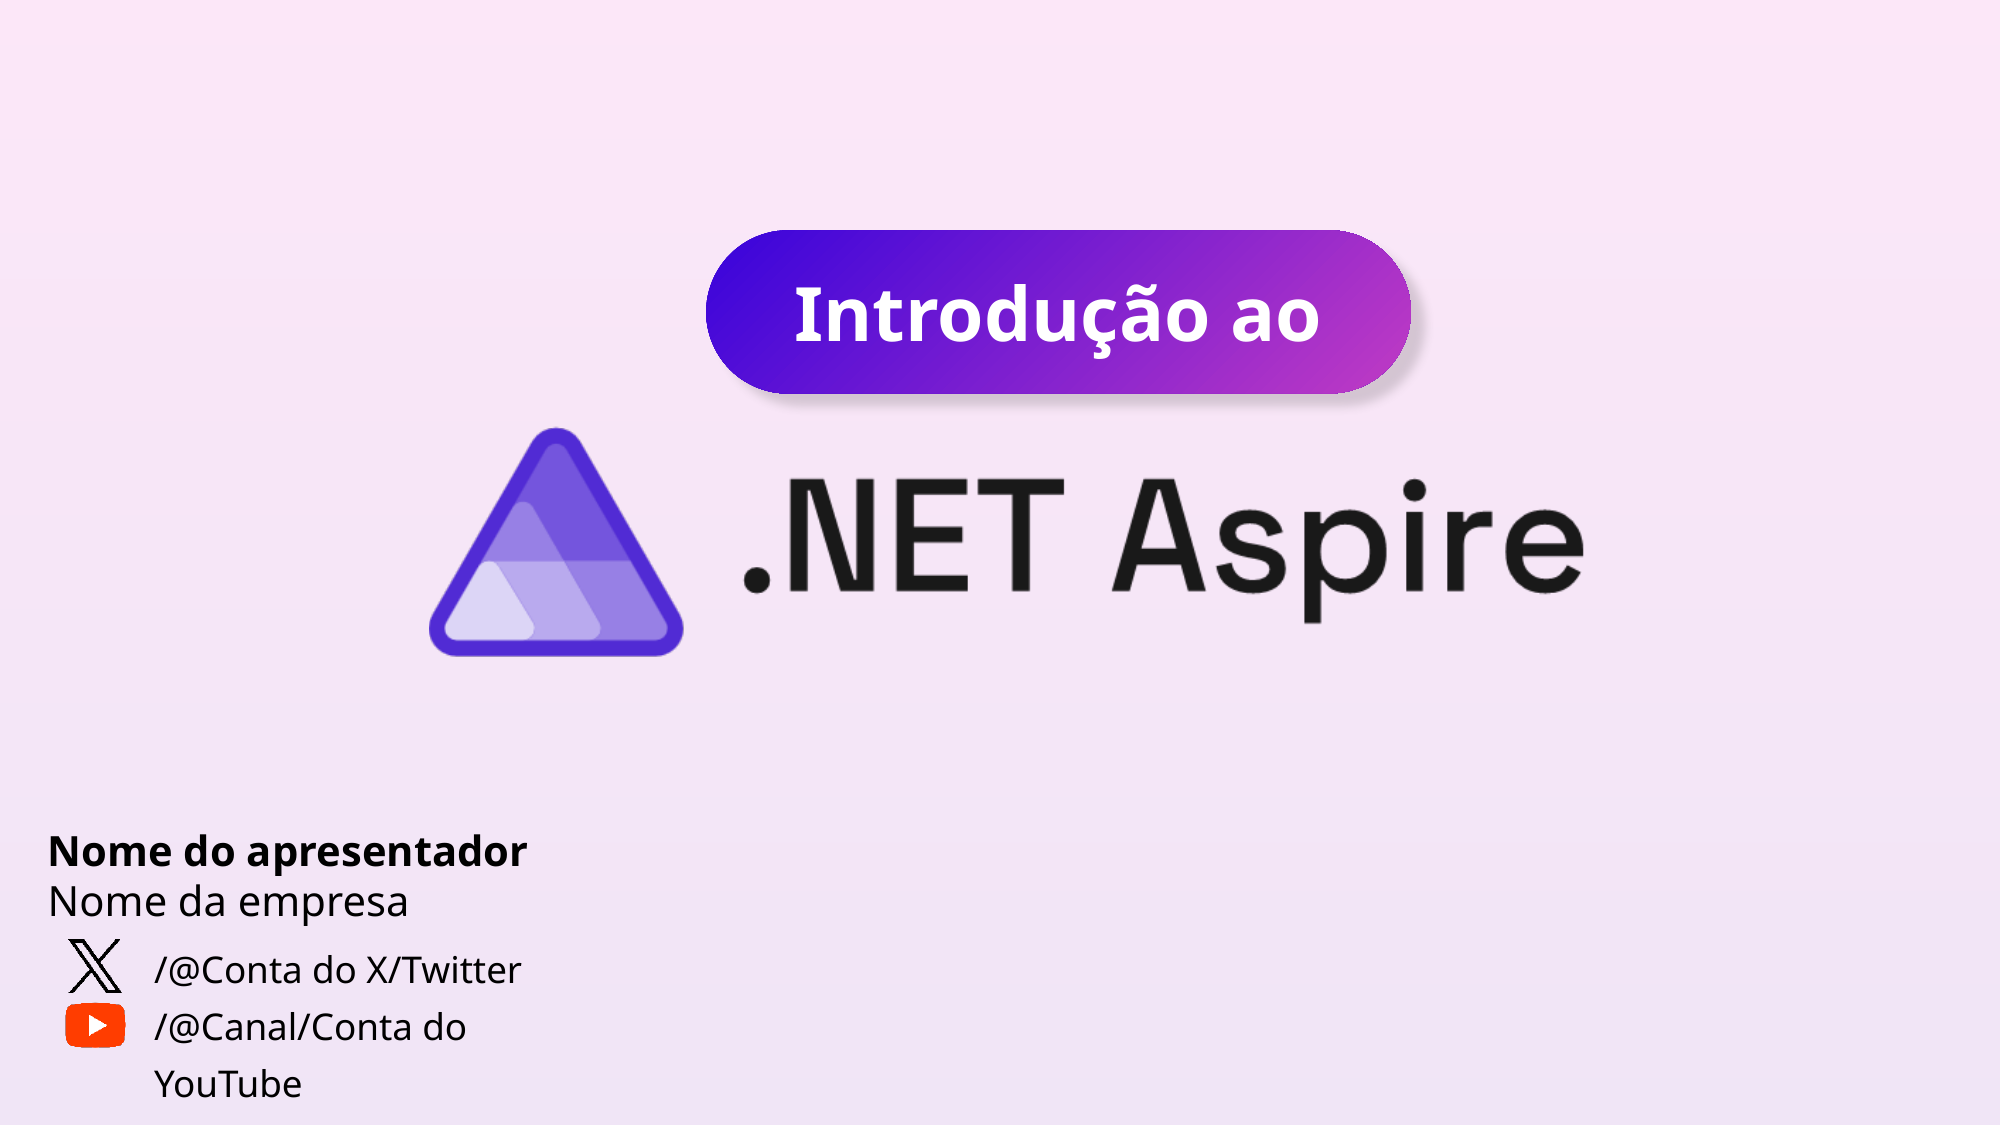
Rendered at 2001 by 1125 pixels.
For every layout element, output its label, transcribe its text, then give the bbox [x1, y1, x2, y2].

picture [428, 392, 1689, 732]
picture [59, 938, 131, 1061]
text_box Introdução ao [706, 230, 1411, 392]
text_box /@Conta do X/Twitter /@Canal/Conta do YouTube [139, 925, 605, 1113]
text_box Nome do apresentador Nome da empresa [47, 824, 529, 925]
